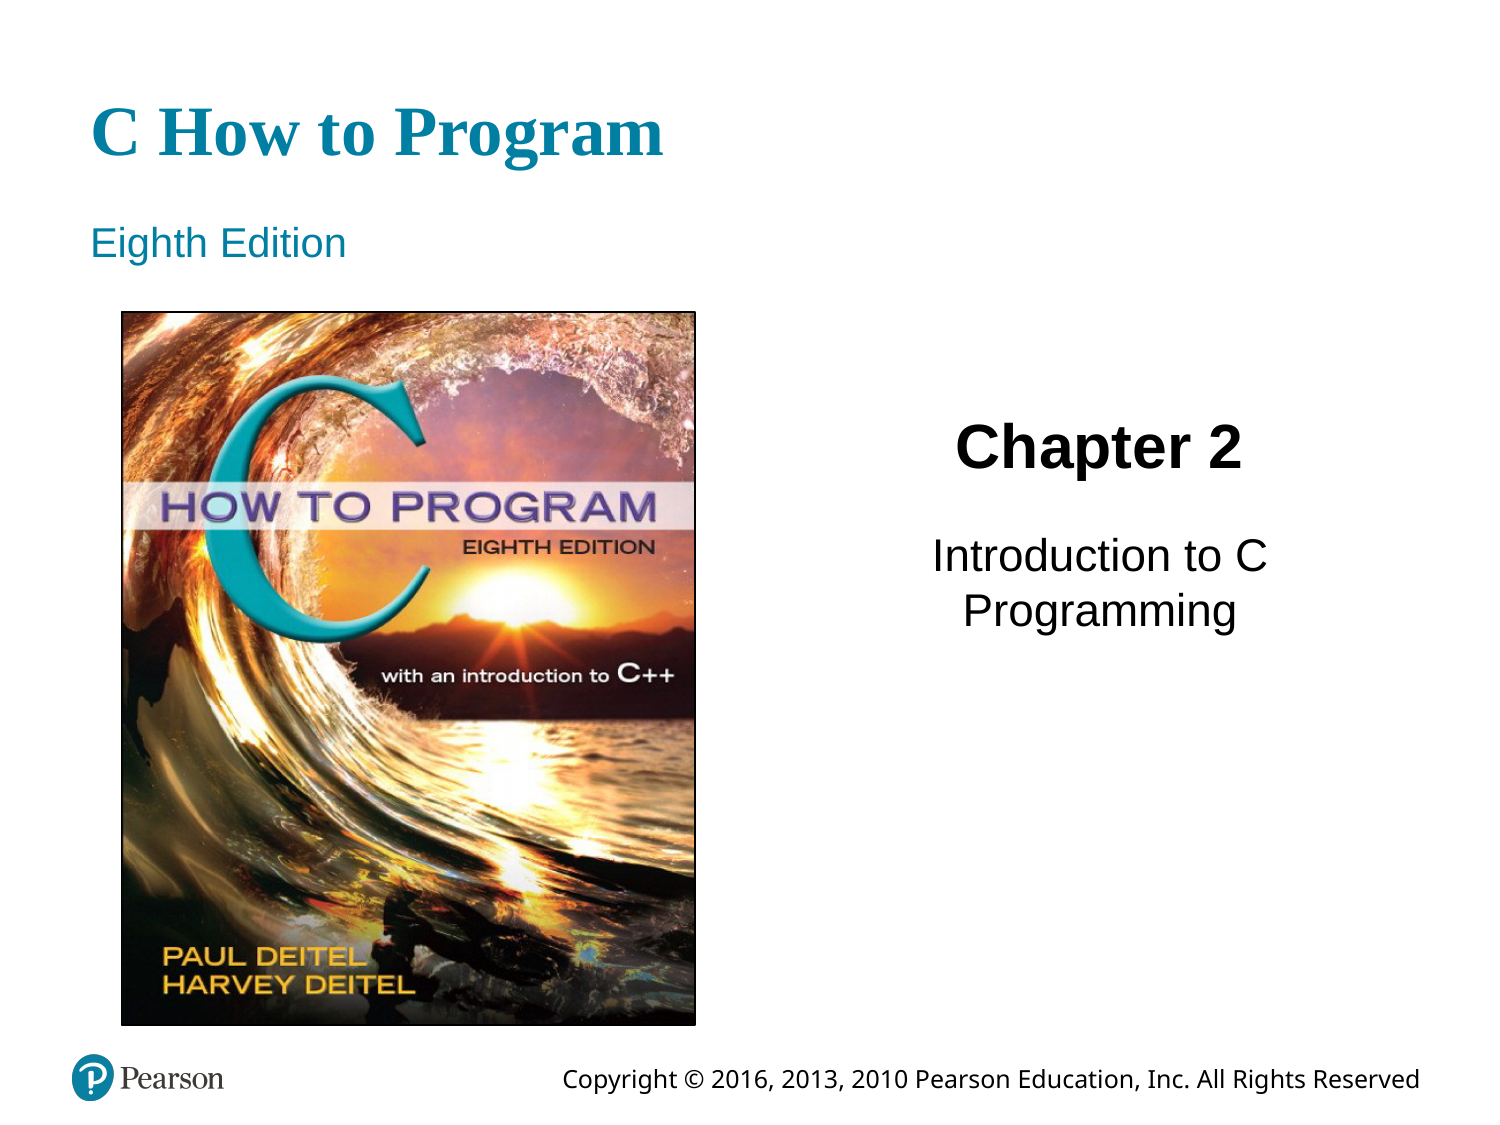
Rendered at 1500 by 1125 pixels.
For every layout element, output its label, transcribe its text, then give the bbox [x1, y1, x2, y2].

picture [80, 1063, 106, 1088]
title C How to Program [75, 52, 1447, 185]
picture [72, 1054, 88, 1070]
list Eighth Edition [75, 201, 1447, 275]
picture [98, 1054, 224, 1101]
picture [122, 312, 695, 1025]
list Introduction to C Programming [800, 510, 1400, 714]
list Copyright © 2016, 2013, 2010 Pearson Education, Inc. All Rights Reserved [440, 1062, 1437, 1095]
list Chapter 2 [800, 375, 1400, 497]
picture [72, 1087, 83, 1101]
